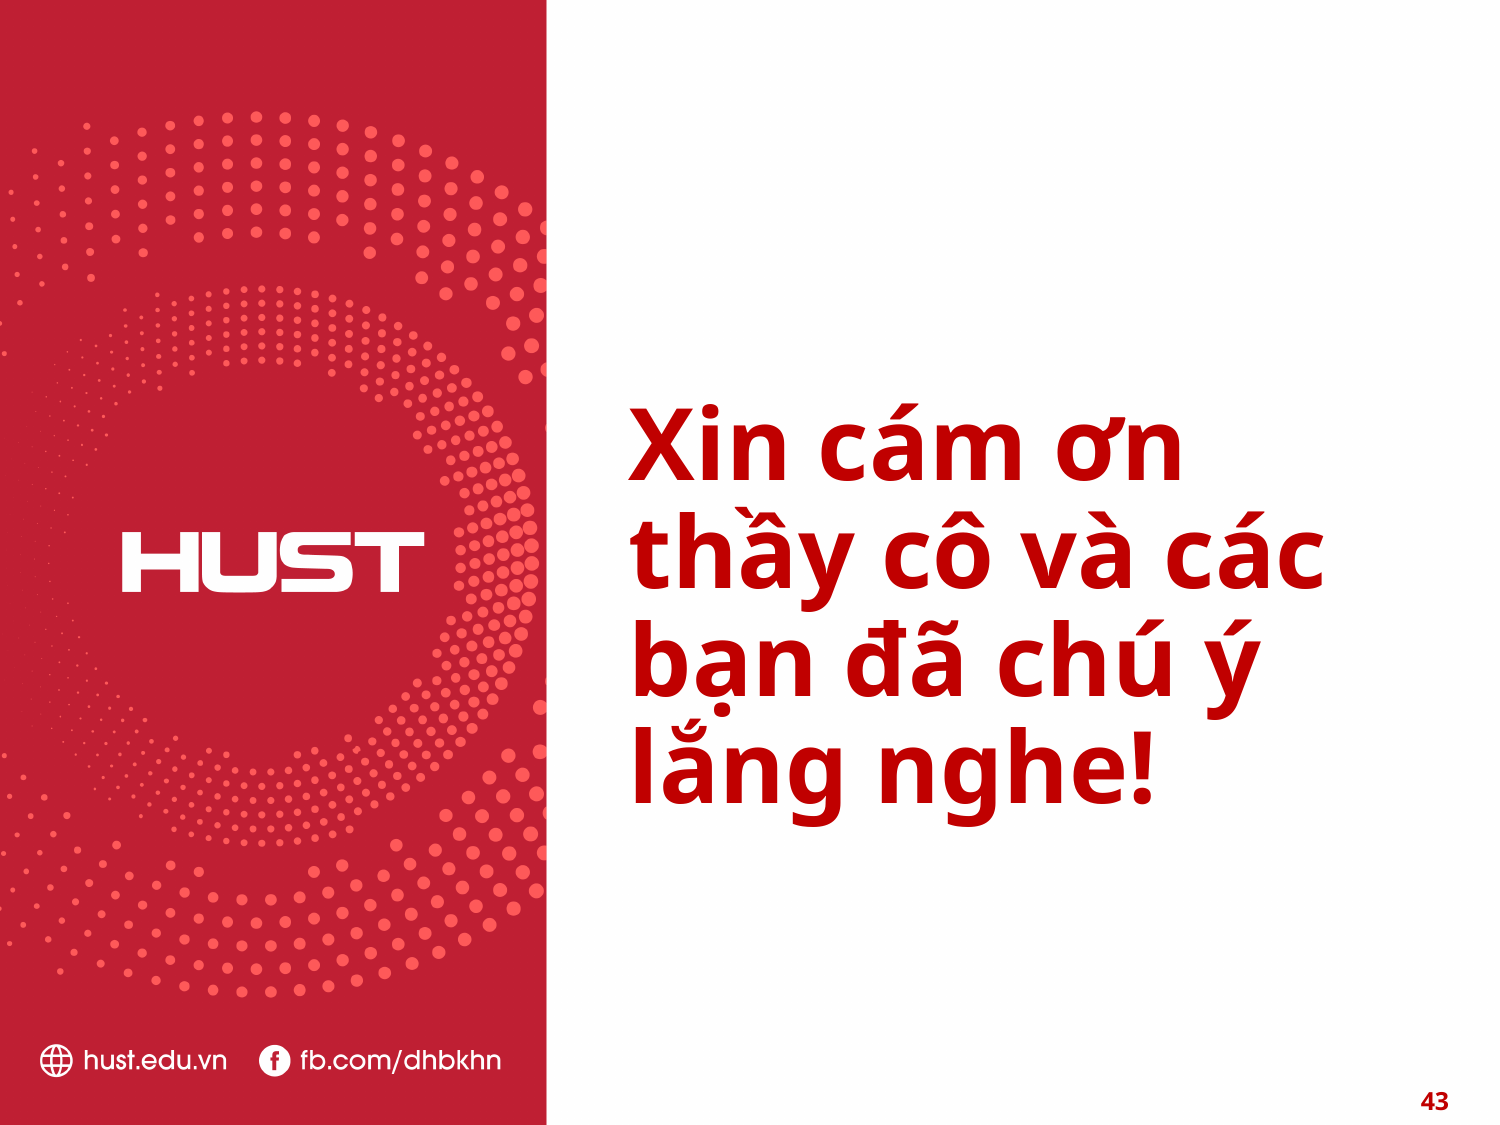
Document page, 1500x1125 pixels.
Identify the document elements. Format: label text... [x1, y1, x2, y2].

slide_number 43 [1126, 1078, 1464, 1125]
picture [0, 0, 1500, 1125]
text_box Xin cám ơn thầy cô và các bạn đã chú ý lắng nghe! [614, 386, 1431, 739]
